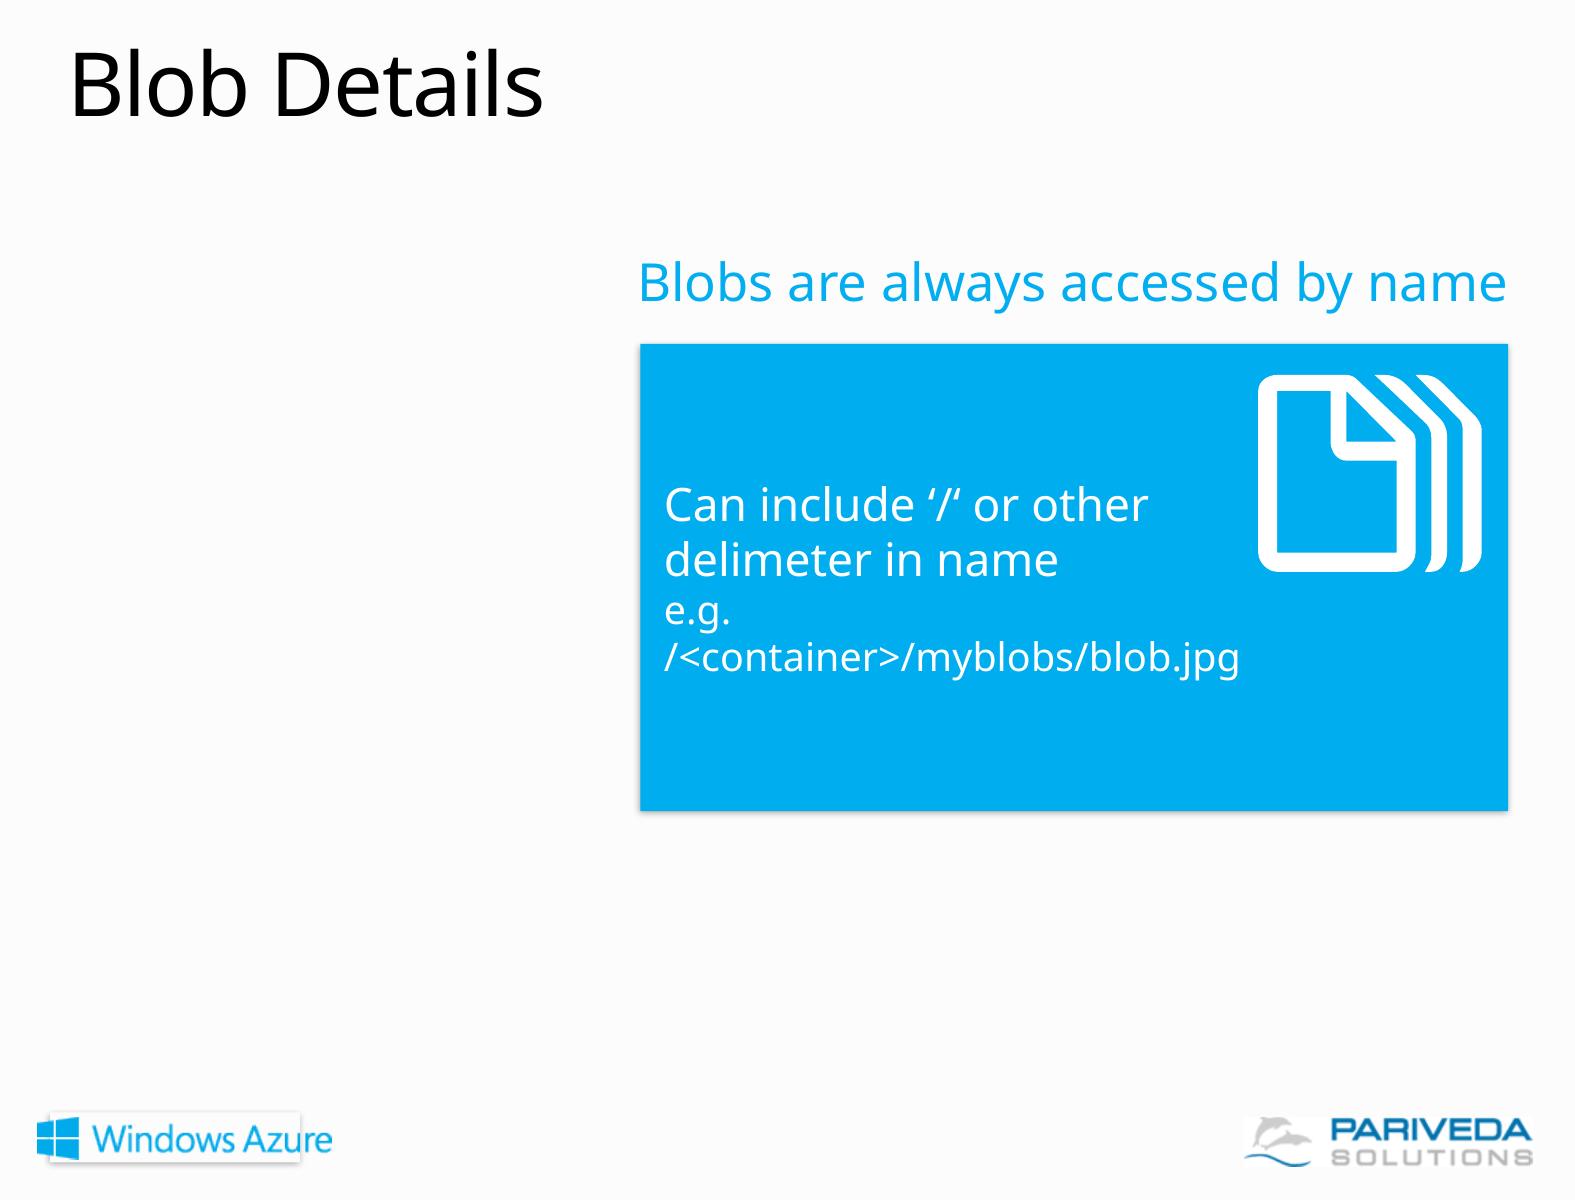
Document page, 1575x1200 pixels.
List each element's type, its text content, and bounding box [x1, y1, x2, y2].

title Blob Details [67, 39, 1508, 137]
list Blobs are always accessed by name [67, 256, 1509, 314]
text_box [1415, 374, 1482, 572]
text_box [1258, 374, 1416, 572]
picture [1244, 1117, 1533, 1167]
picture [37, 1117, 332, 1160]
text_box [1374, 374, 1448, 572]
text_box Can include ‘/‘ or other delimeter in name e.g. /<container>/myblobs/blob.jpg [640, 343, 1509, 812]
